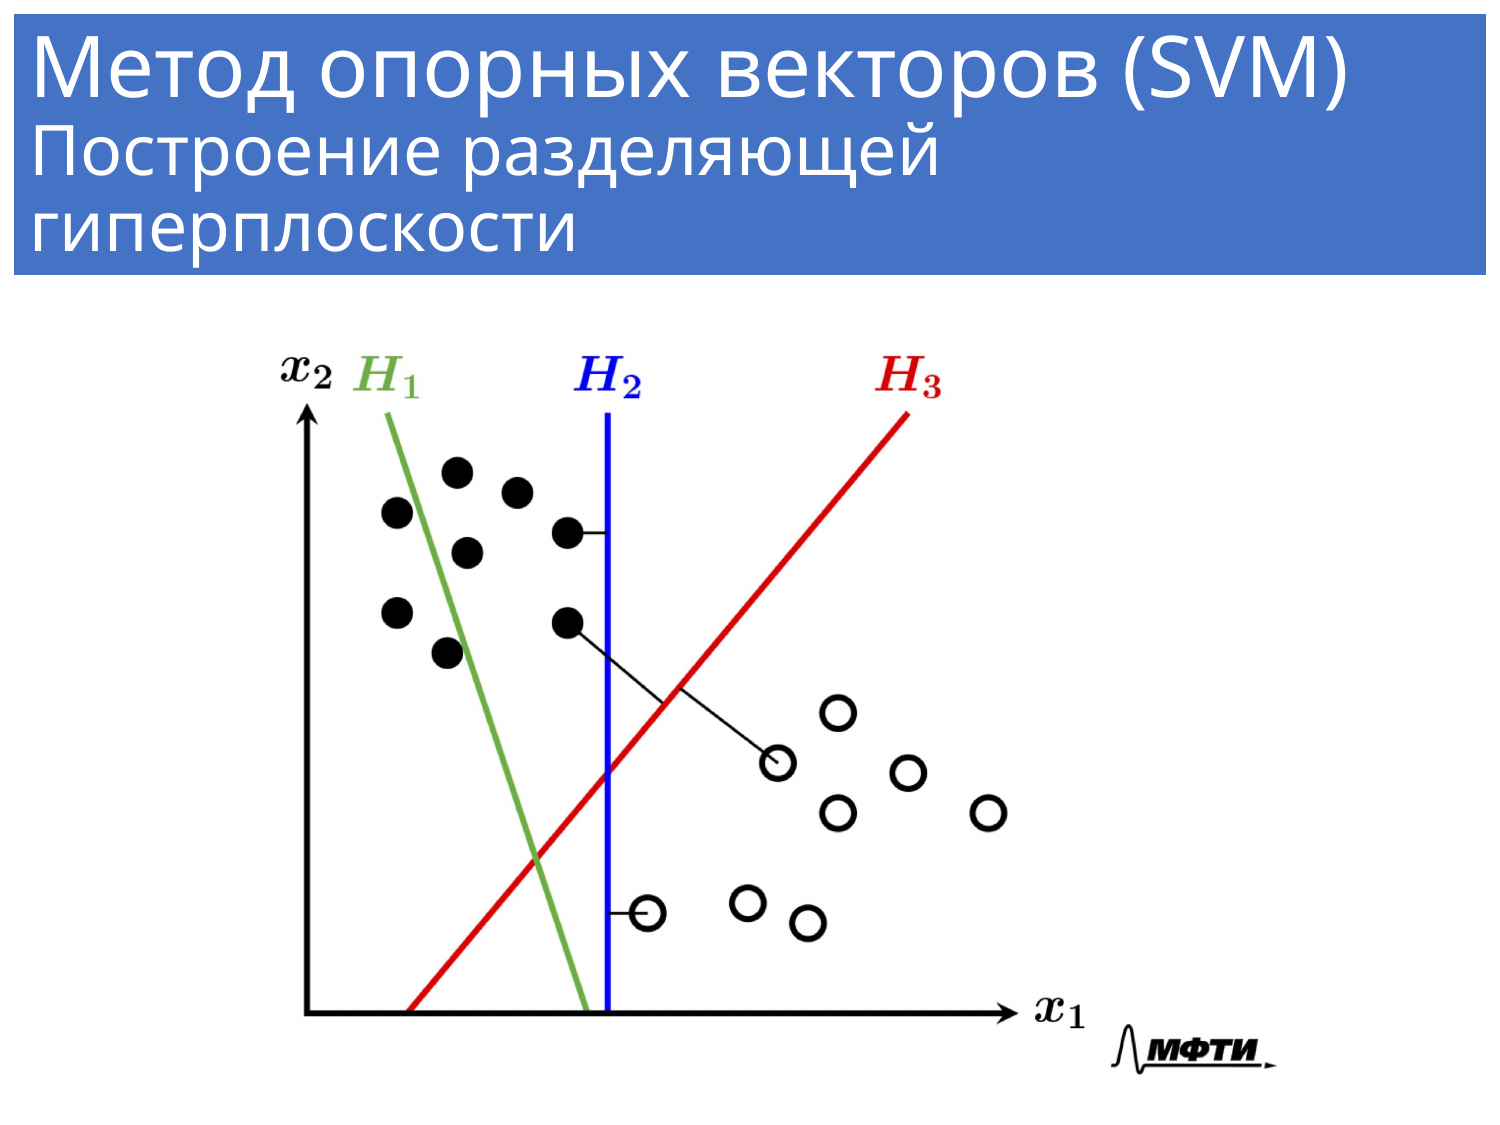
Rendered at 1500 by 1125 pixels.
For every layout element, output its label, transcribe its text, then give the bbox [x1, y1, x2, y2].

picture [172, 295, 1306, 1125]
title Метод опорных векторов (SVM) Построение разделяющей гиперплоскости [14, 14, 1486, 275]
